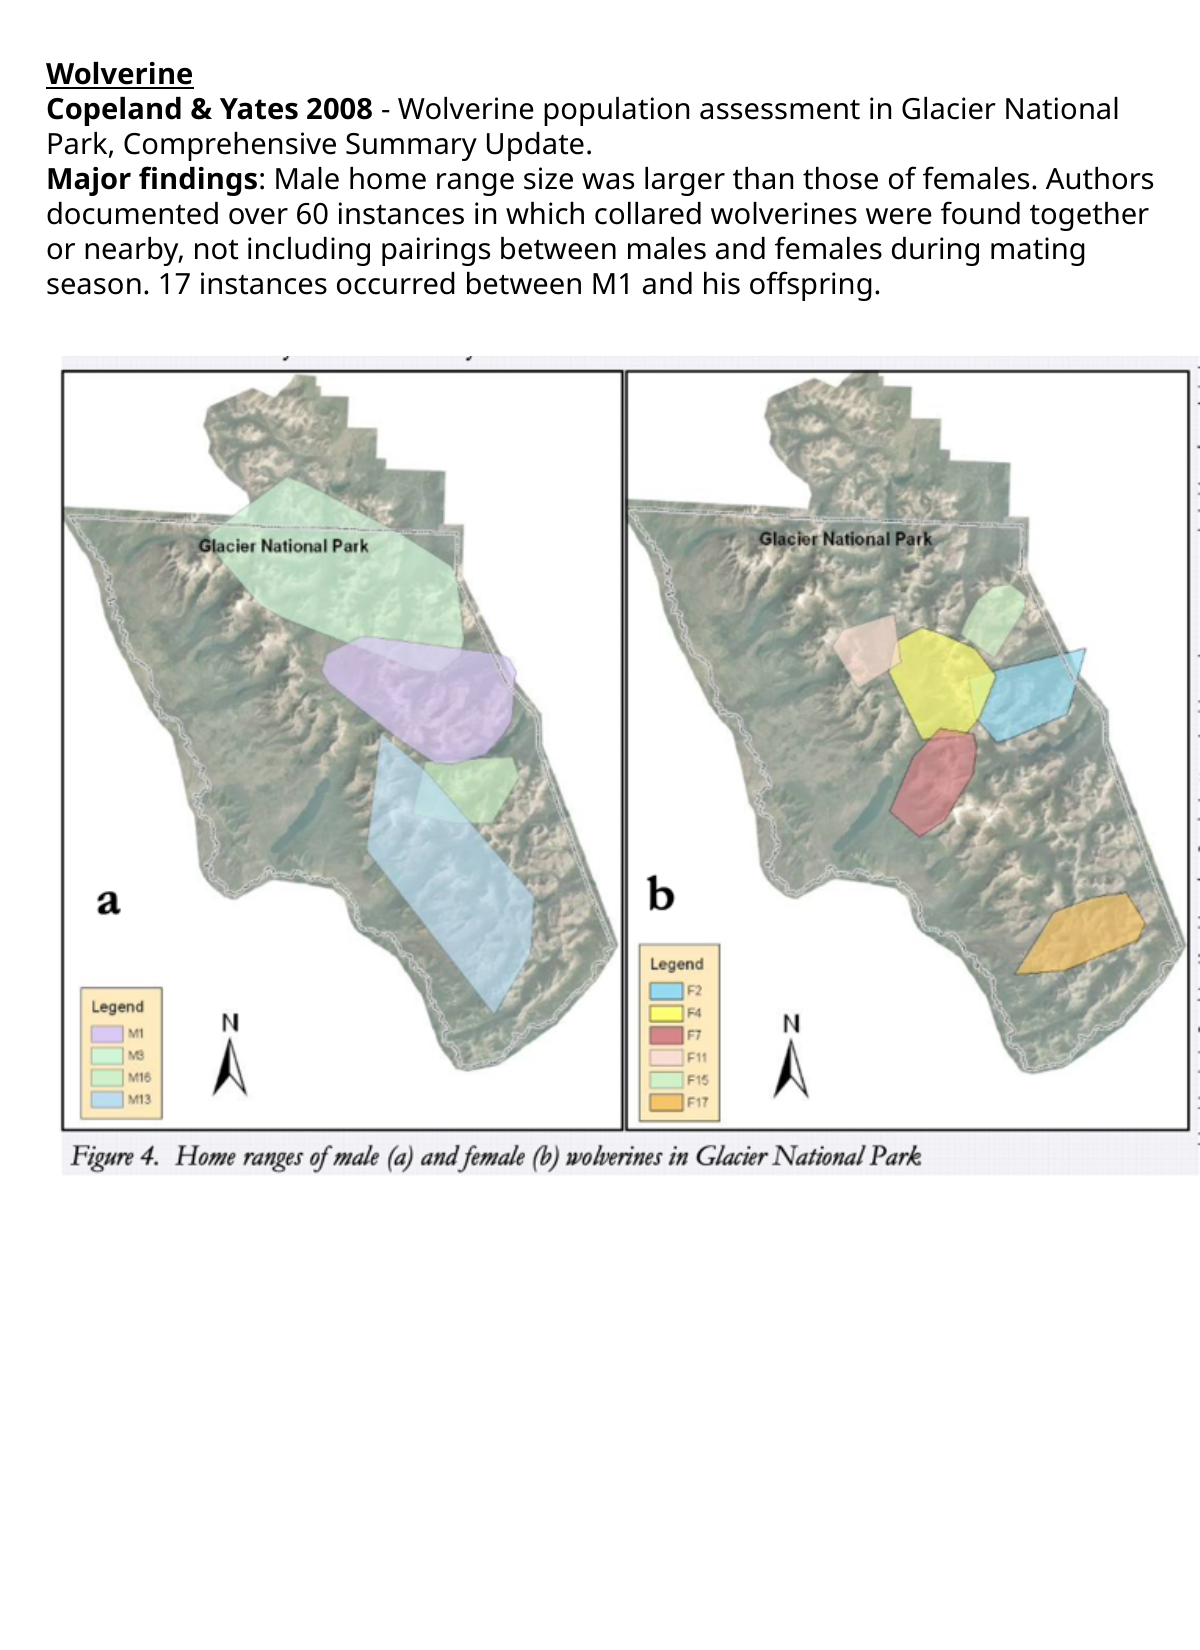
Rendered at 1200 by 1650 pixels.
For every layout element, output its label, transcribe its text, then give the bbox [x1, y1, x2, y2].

text_box Wolverine Copeland & Yates 2008 - Wolverine population assessment in Glacier National Park, Comprehensive Summary Update. Major findings: Male home range size was larger than those of females. Authors documented over 60 instances in which collared wolverines were found together or nearby, not including pairings between males and females during mating season. 17 instances occurred between M1 and his offspring. [31, 48, 1200, 353]
picture [15, 355, 1200, 1187]
